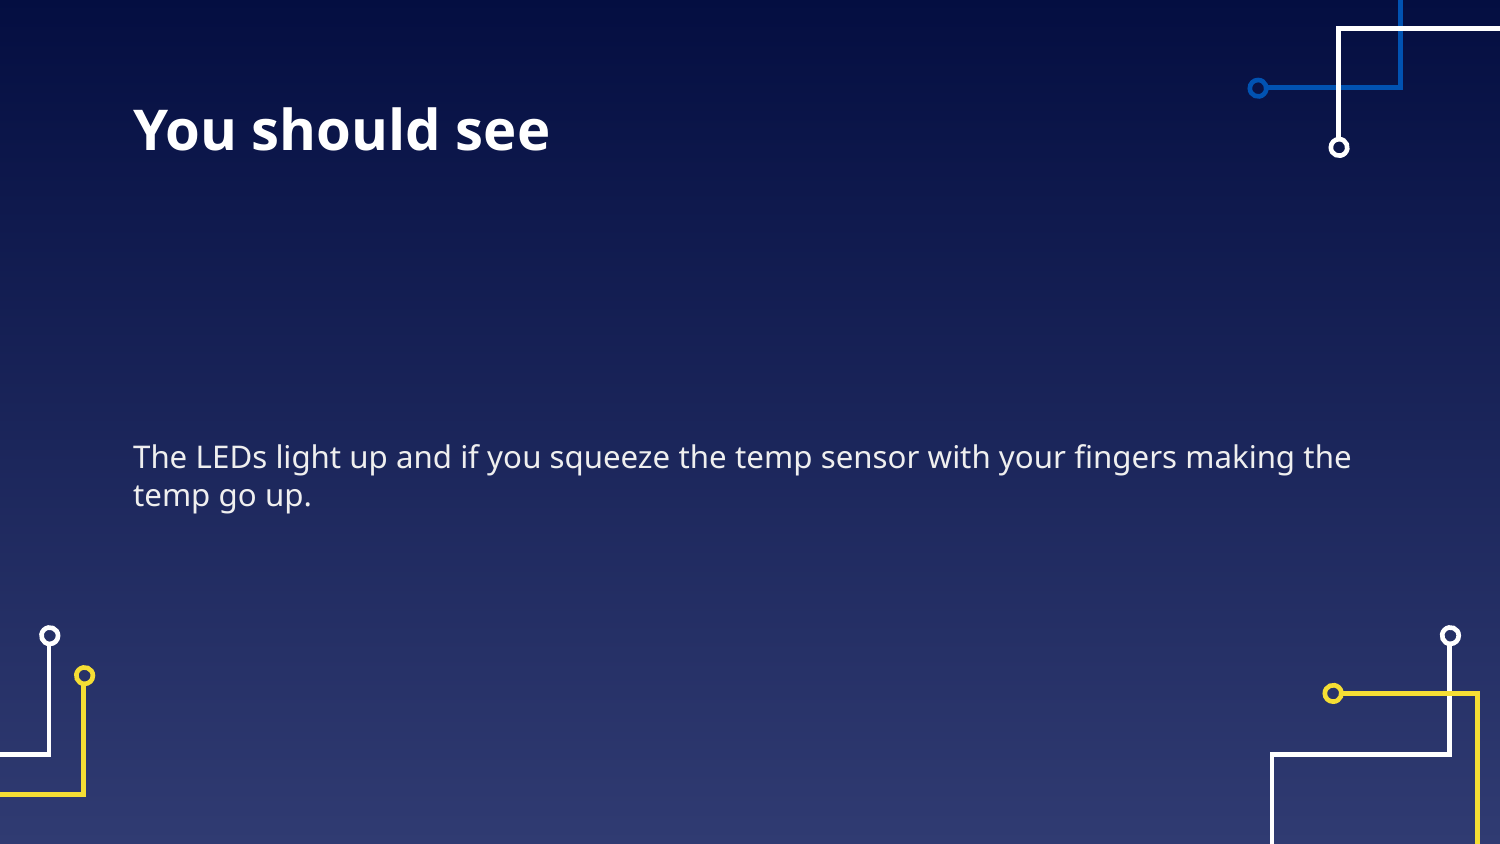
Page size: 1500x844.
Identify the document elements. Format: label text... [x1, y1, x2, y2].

list The LEDs light up and if you squeeze the temp sensor with your fingers making the temp go up. [118, 194, 1382, 756]
title You should see [118, 88, 1382, 167]
